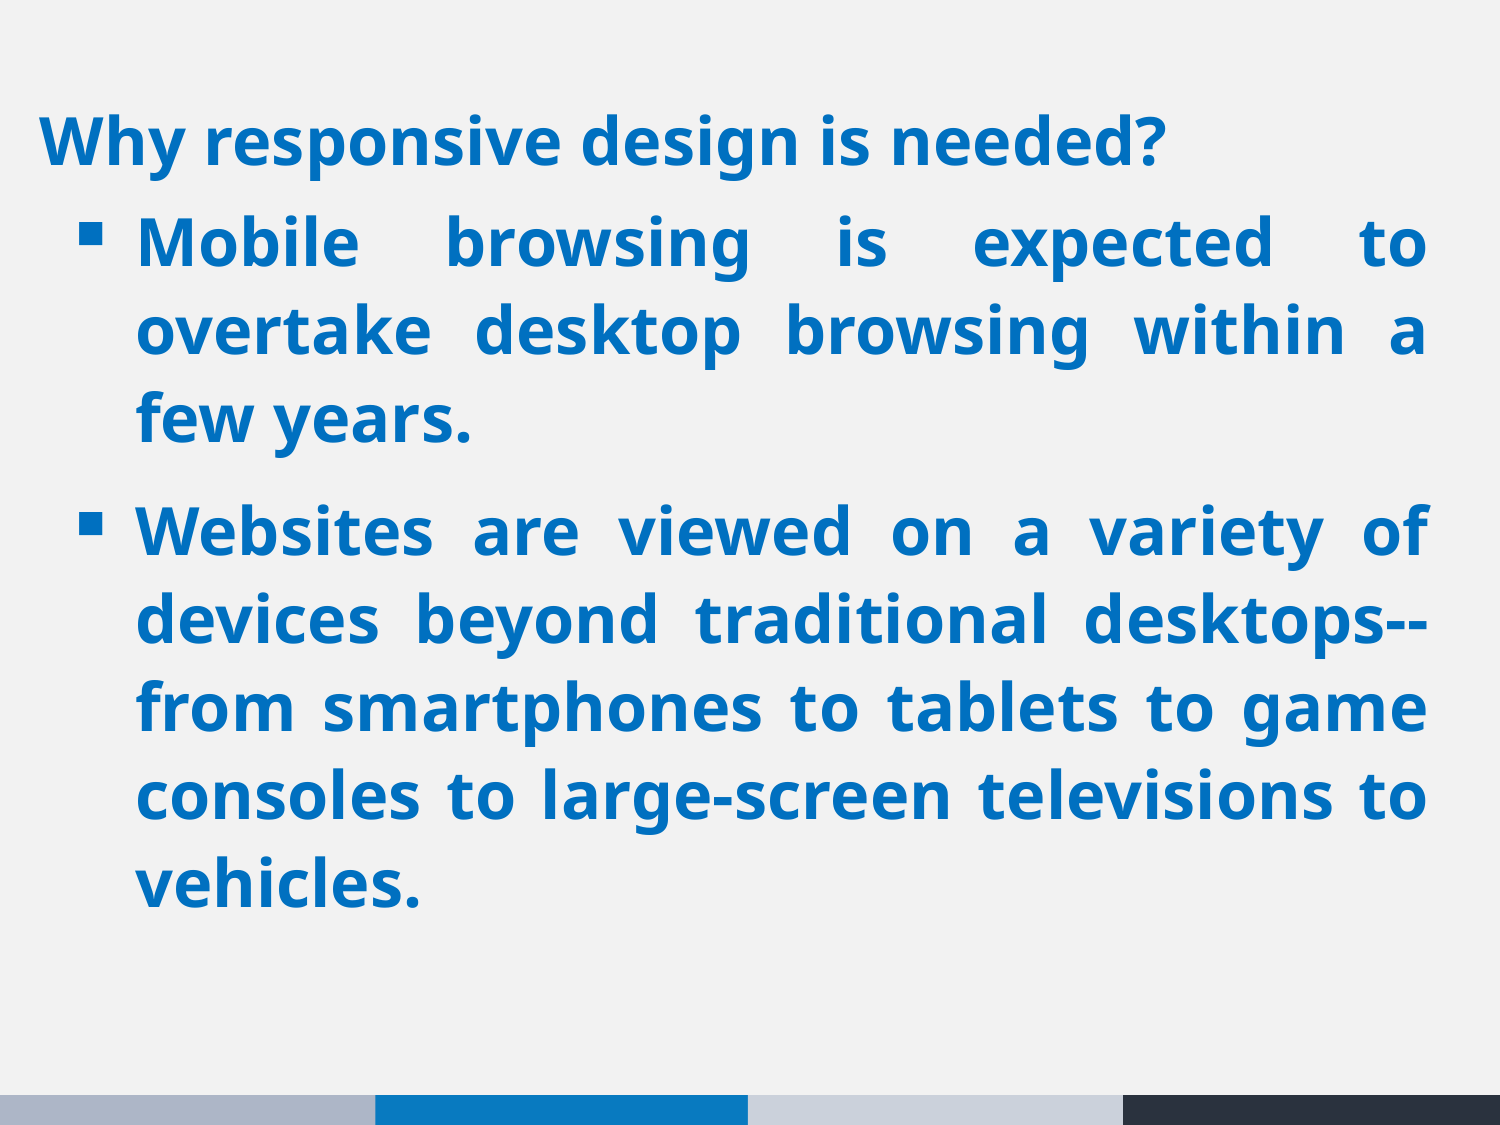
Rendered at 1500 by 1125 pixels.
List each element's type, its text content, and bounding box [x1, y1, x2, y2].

list Mobile browsing is expected to overtake desktop browsing within a few years. Websites are viewed on a variety of devices beyond traditional desktops--from smartphones to tablets to game consoles to large-screen televisions to vehicles. [60, 183, 1445, 1056]
title Why responsive design is needed? [24, 50, 1400, 238]
